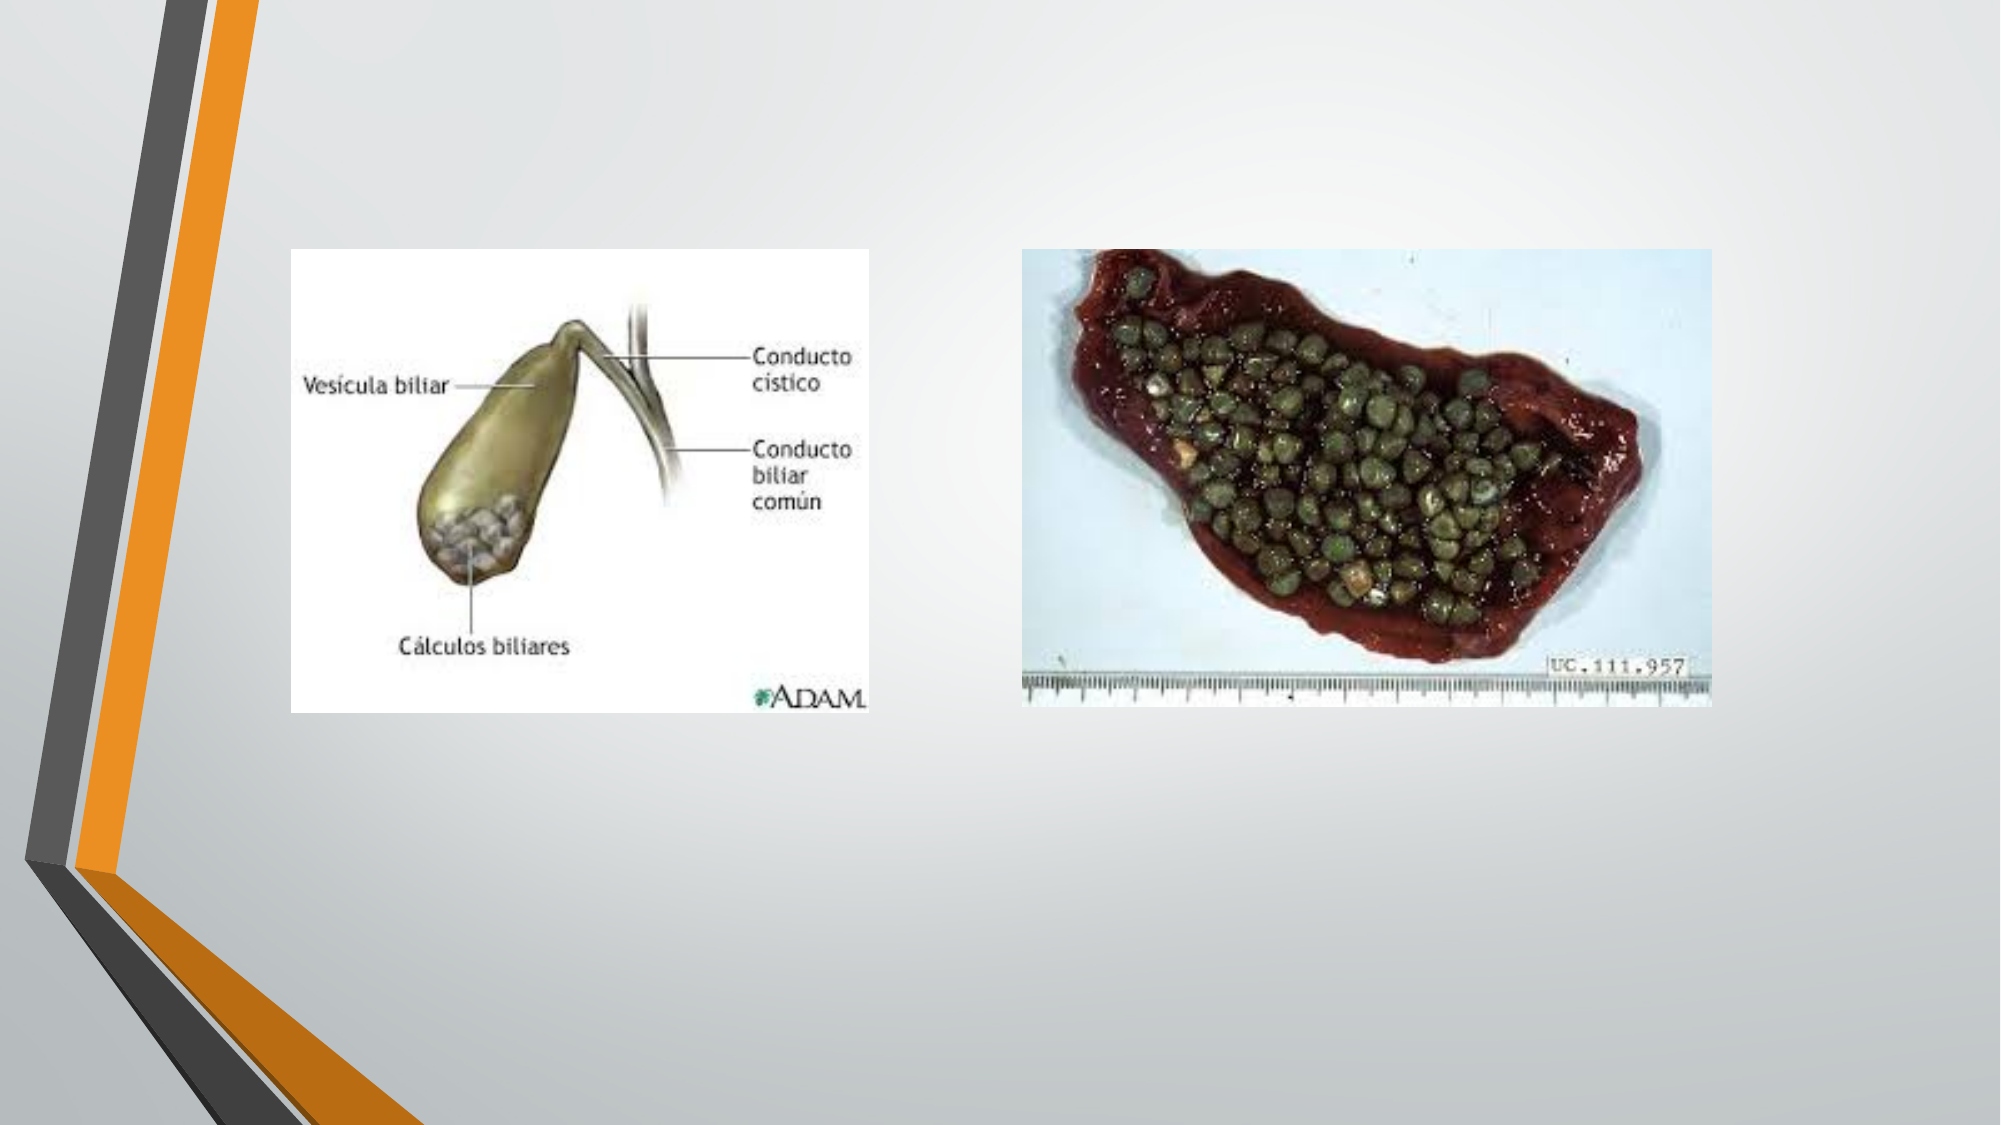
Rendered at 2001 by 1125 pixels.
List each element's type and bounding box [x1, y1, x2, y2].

list [290, 249, 870, 713]
picture [1022, 249, 1712, 708]
